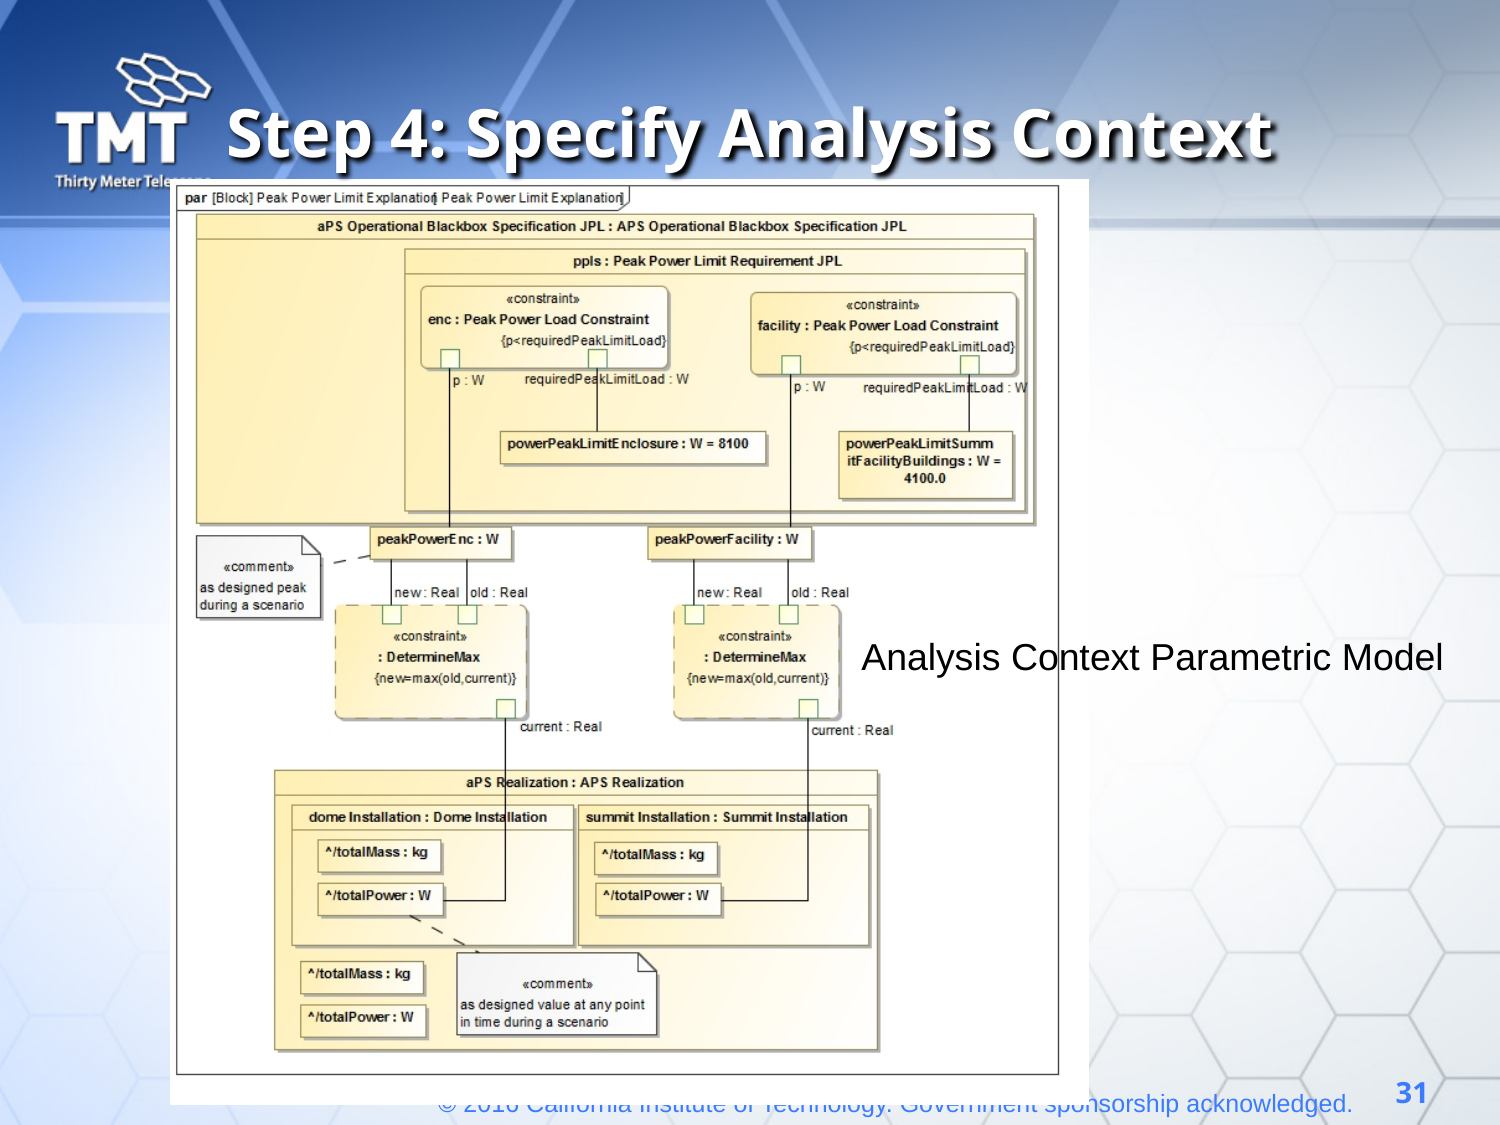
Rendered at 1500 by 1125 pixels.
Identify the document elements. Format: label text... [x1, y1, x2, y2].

picture [0, 0, 1500, 1125]
text_box Analysis Context Parametric Model [1093, 625, 1459, 686]
title Step 4: Specify Analysis Context [75, 50, 1425, 213]
